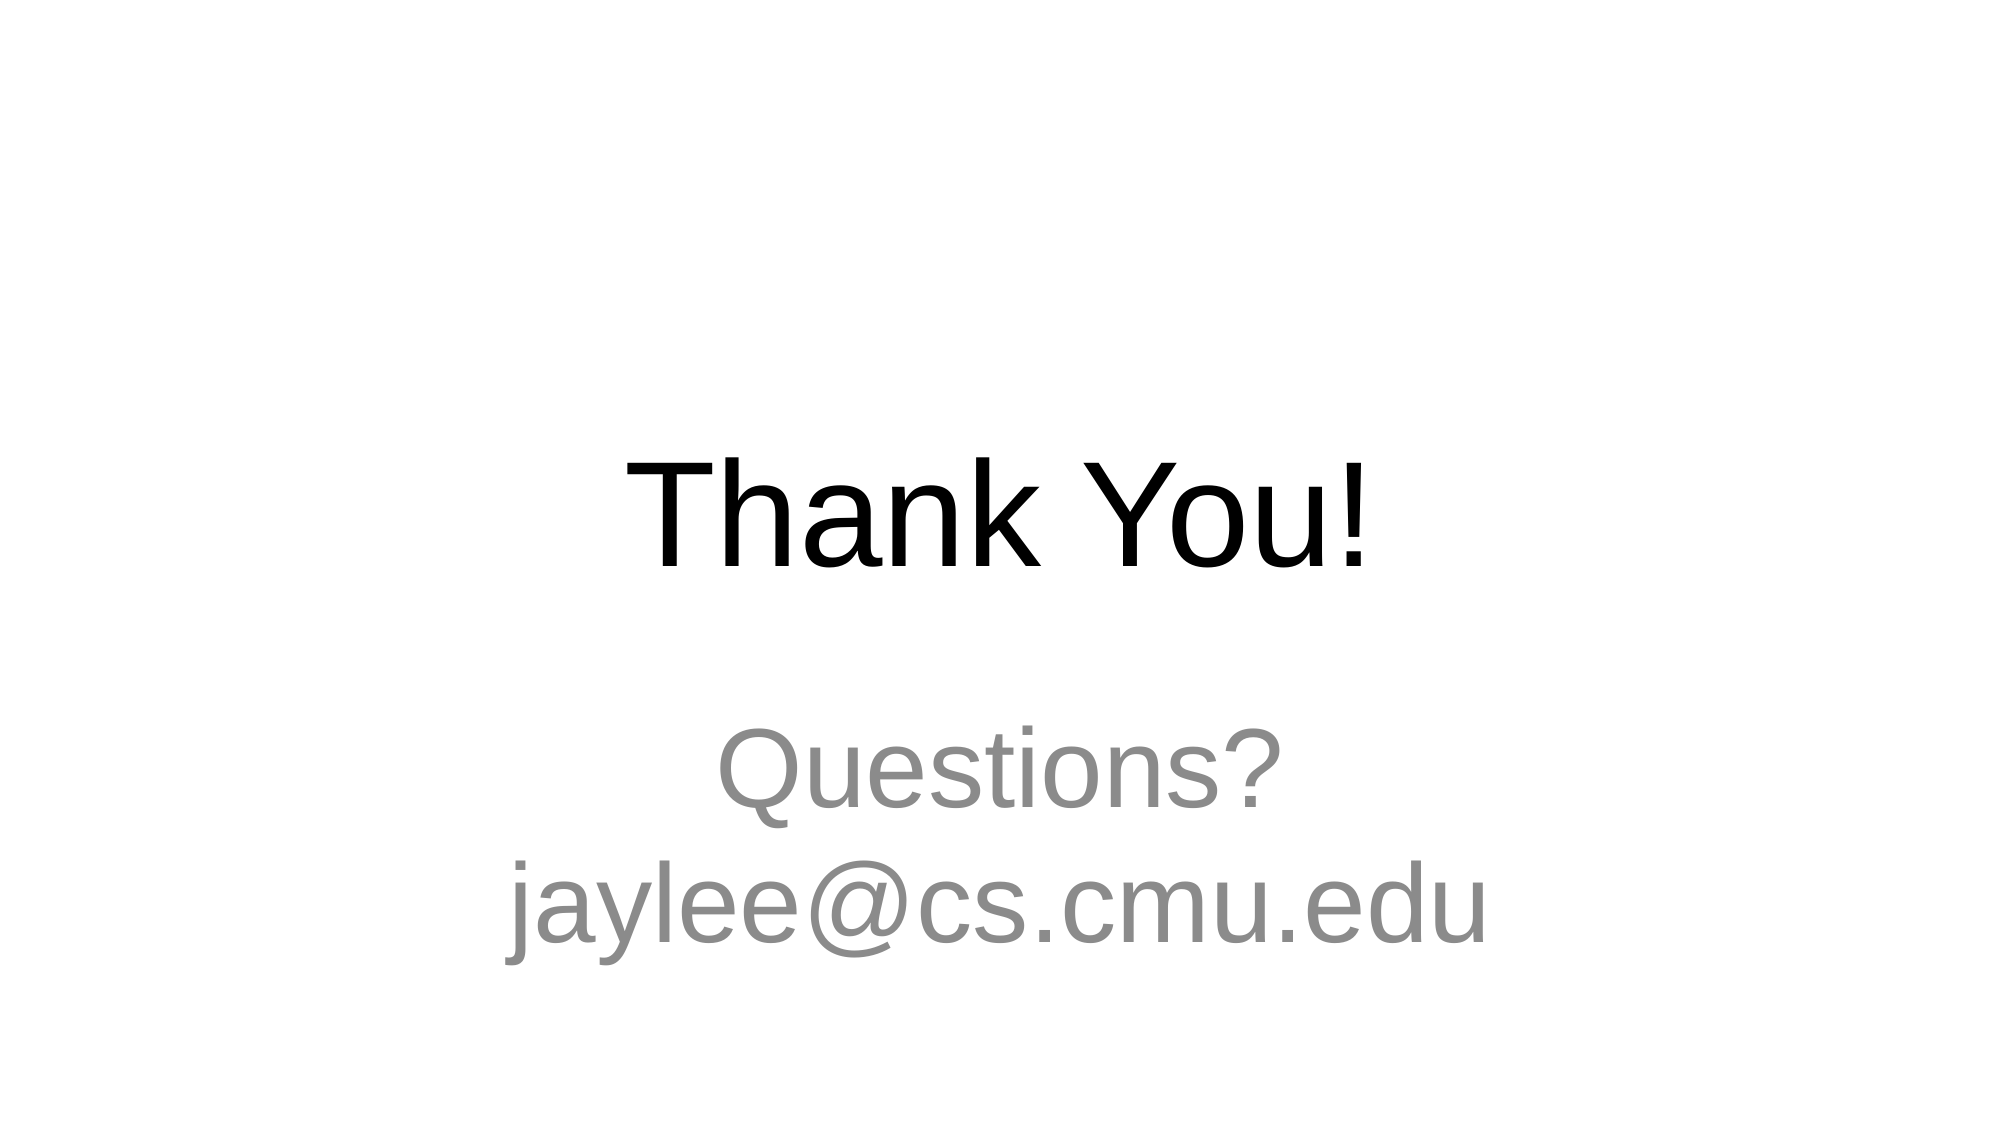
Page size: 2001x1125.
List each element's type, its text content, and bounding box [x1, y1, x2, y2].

title Thank You! [301, 162, 1699, 612]
subtitle Questions? jaylee@cs.cmu.edu [301, 680, 1699, 854]
